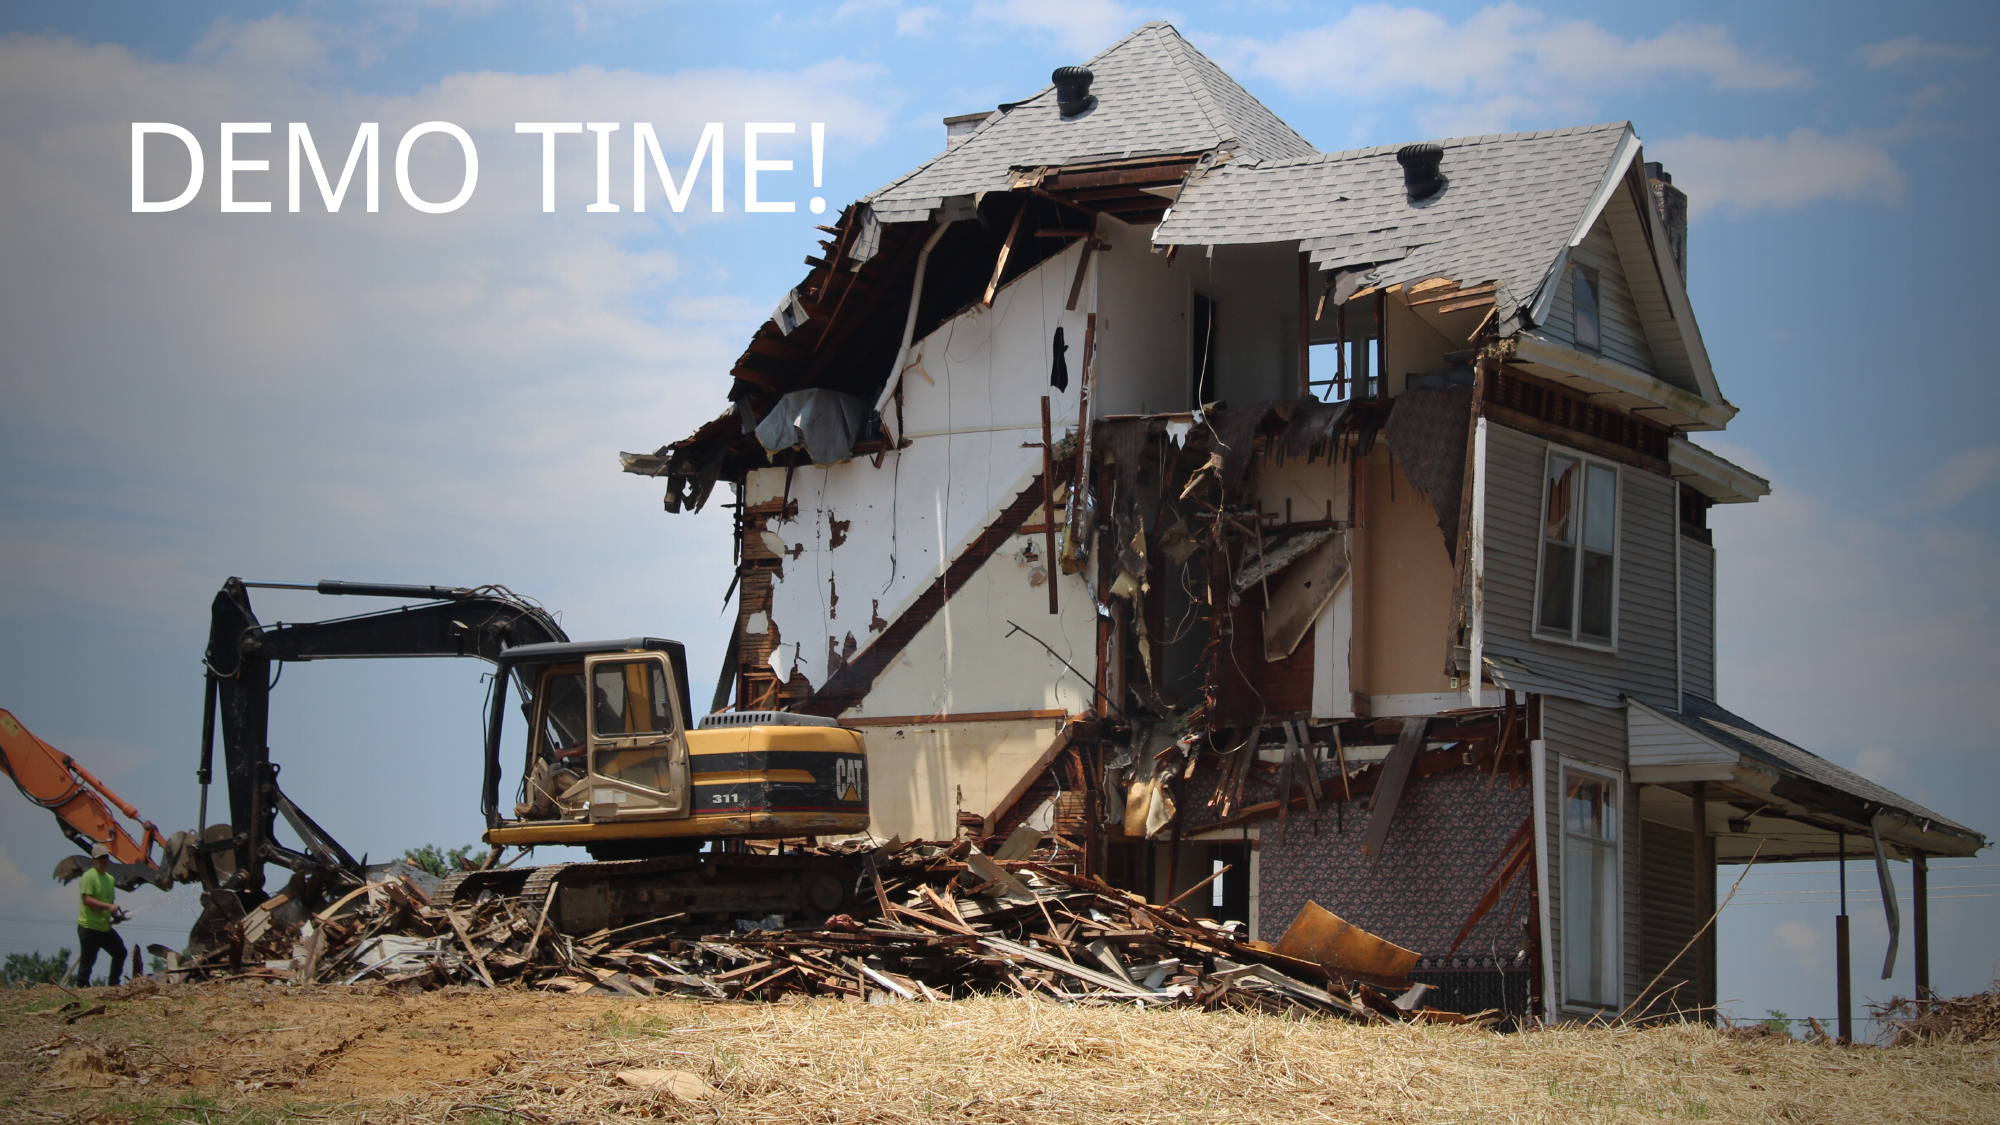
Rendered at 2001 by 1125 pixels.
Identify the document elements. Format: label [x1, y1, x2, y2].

list [0, 0, 2000, 1125]
